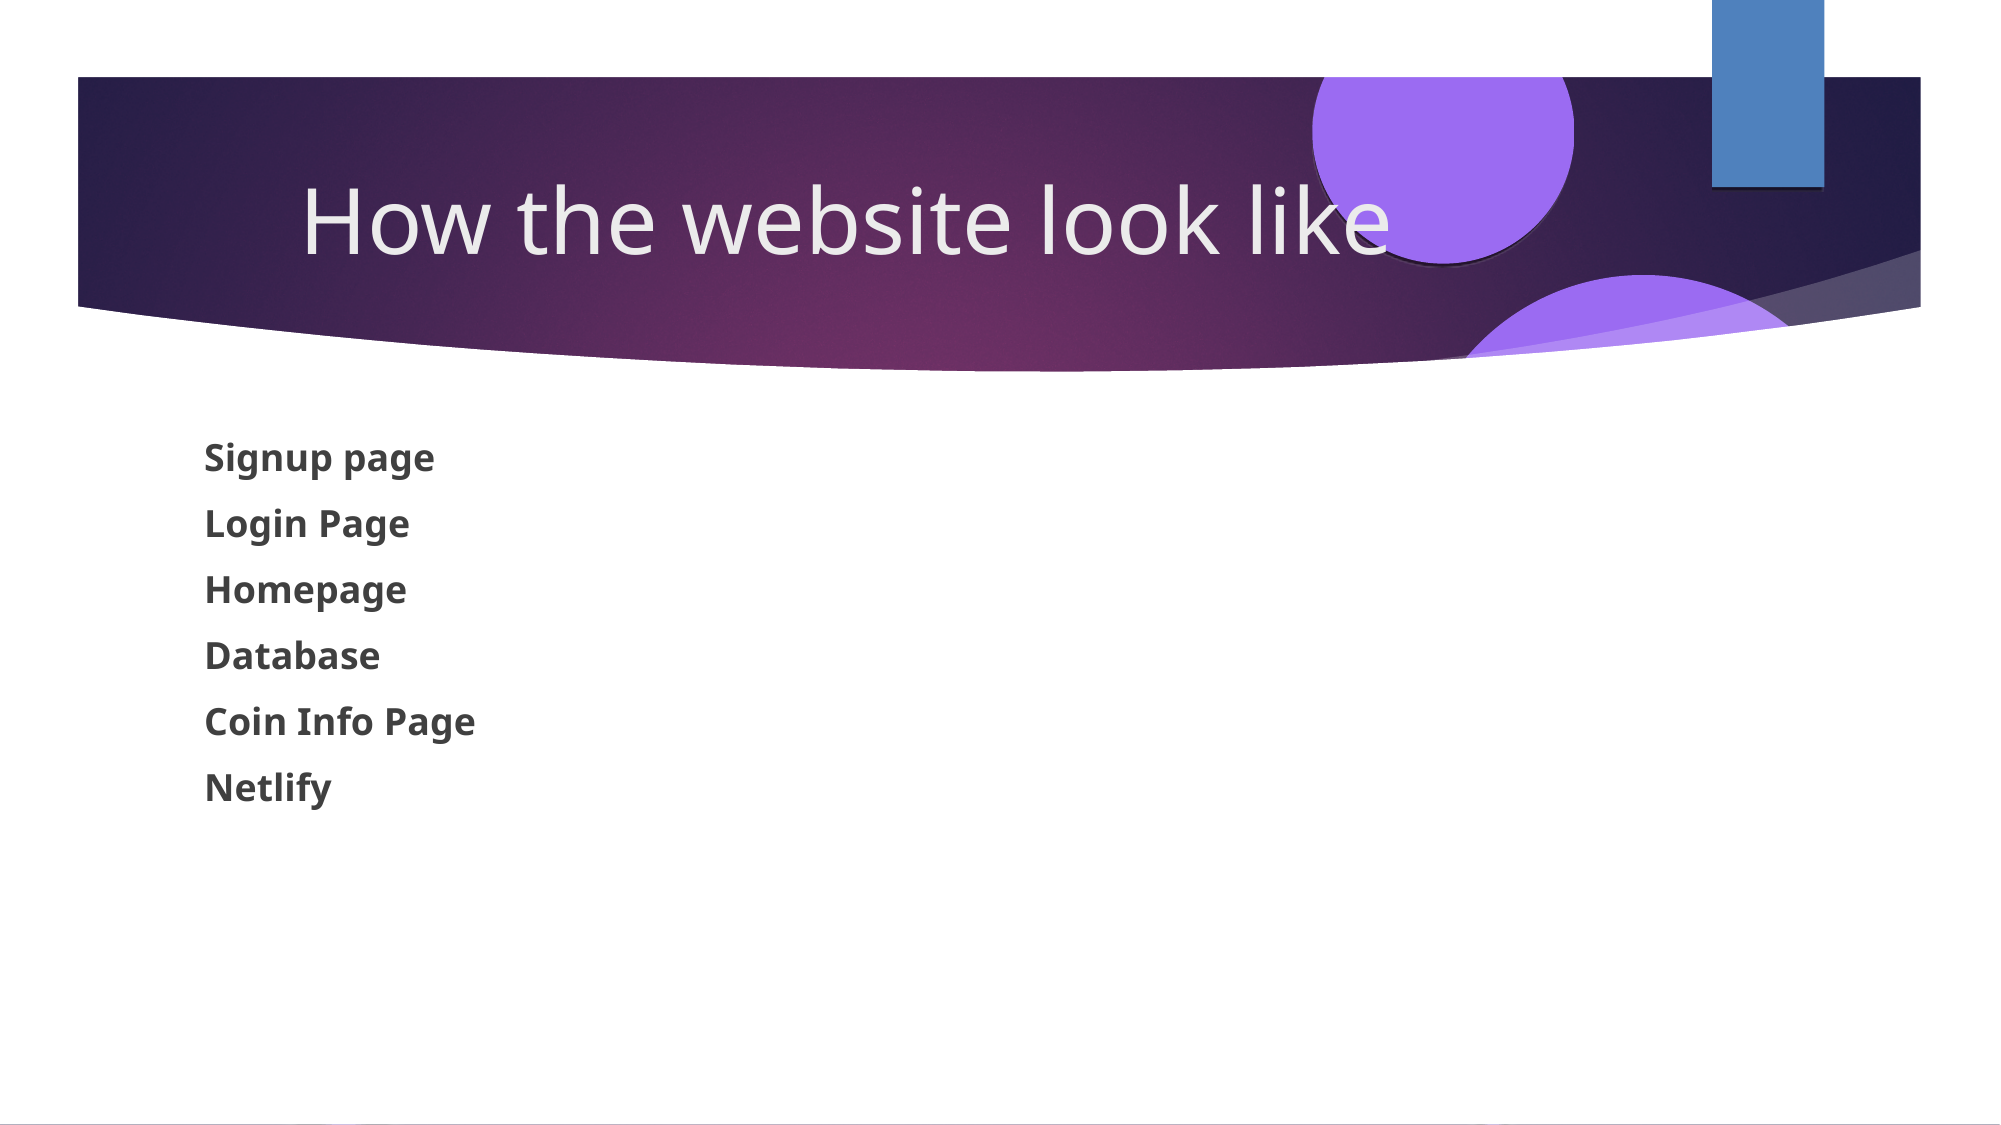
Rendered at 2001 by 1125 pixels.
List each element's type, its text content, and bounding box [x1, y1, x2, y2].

picture [1564, 78, 1920, 300]
picture [79, 78, 1612, 371]
text_box How the website look like [189, 159, 1627, 276]
text_box Signup page Login Page Homepage Database Coin Info Page Netlify [189, 427, 1637, 988]
